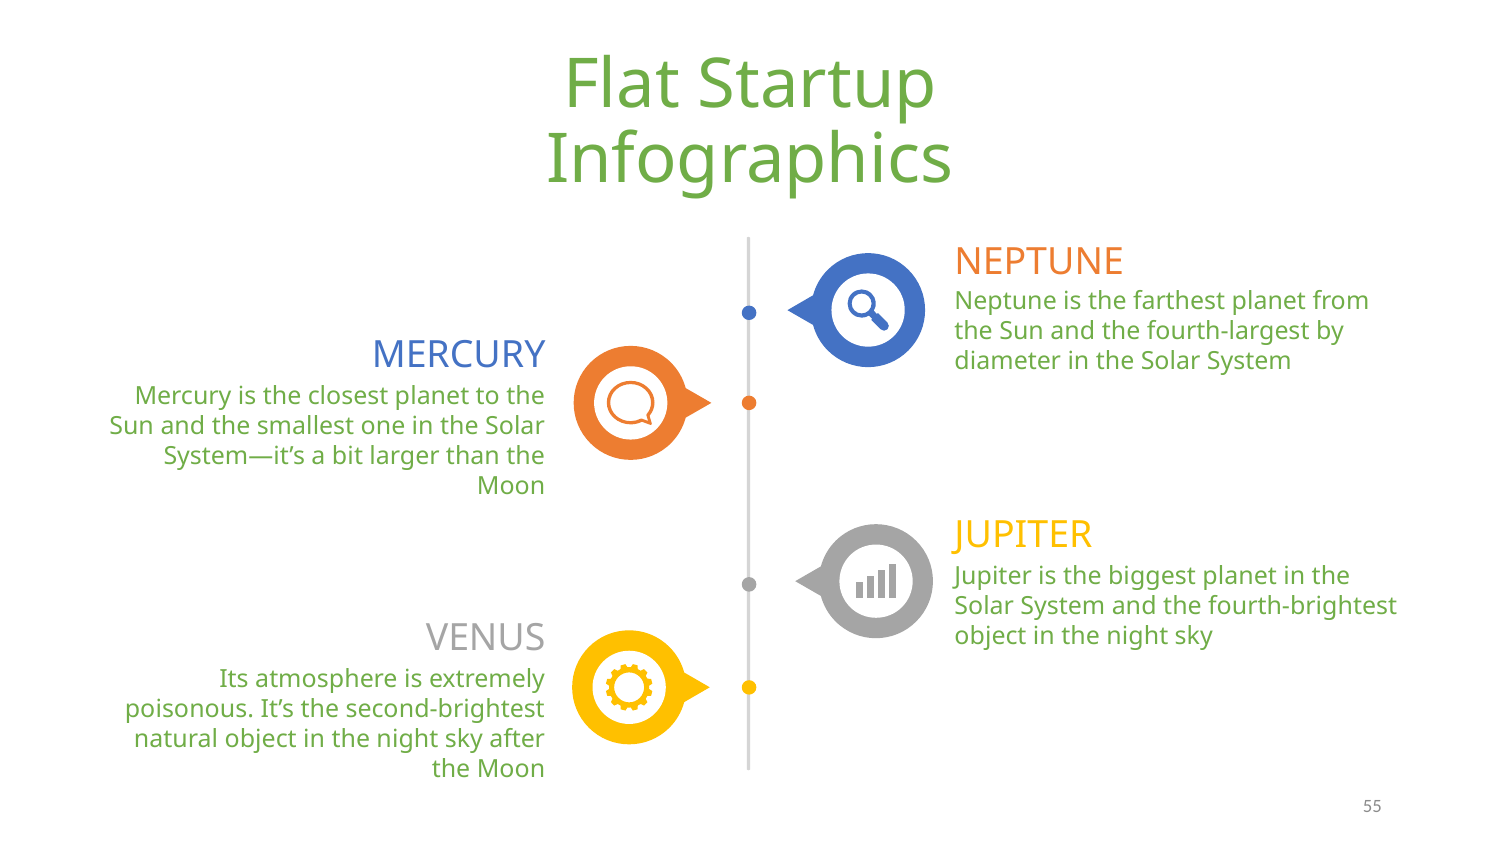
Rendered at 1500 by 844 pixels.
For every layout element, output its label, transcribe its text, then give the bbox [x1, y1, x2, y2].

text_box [741, 221, 1425, 394]
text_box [741, 495, 1425, 668]
slide_number 55 [1059, 782, 1397, 827]
title Flat Startup Infographics [379, 33, 1121, 136]
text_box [74, 314, 757, 488]
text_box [74, 598, 757, 771]
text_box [856, 564, 896, 599]
